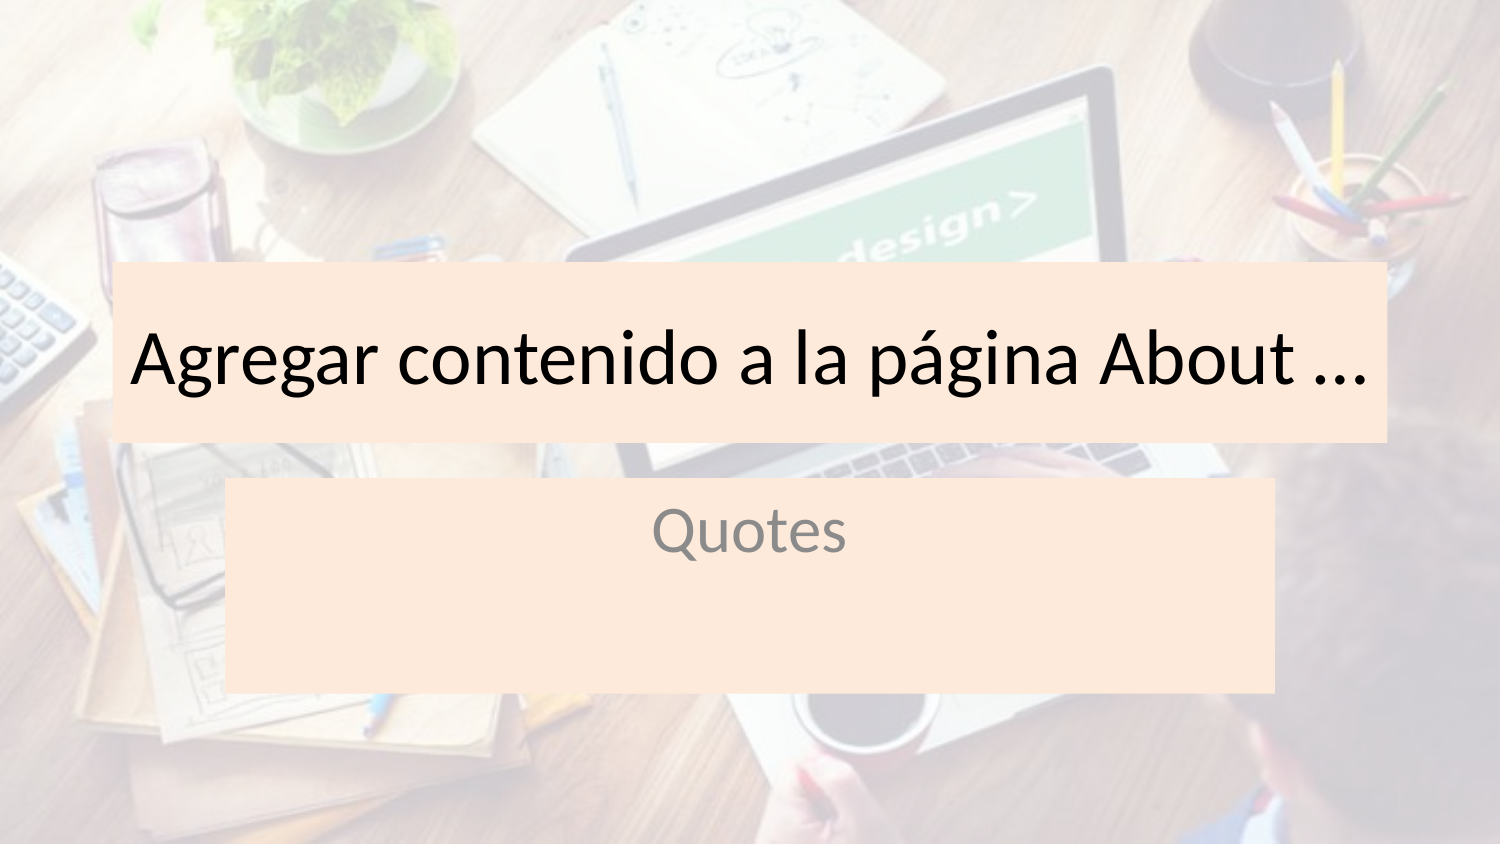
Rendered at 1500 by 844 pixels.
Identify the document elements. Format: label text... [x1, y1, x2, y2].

subtitle Quotes [225, 478, 1275, 694]
title Agregar contenido a la página About … [112, 262, 1388, 443]
